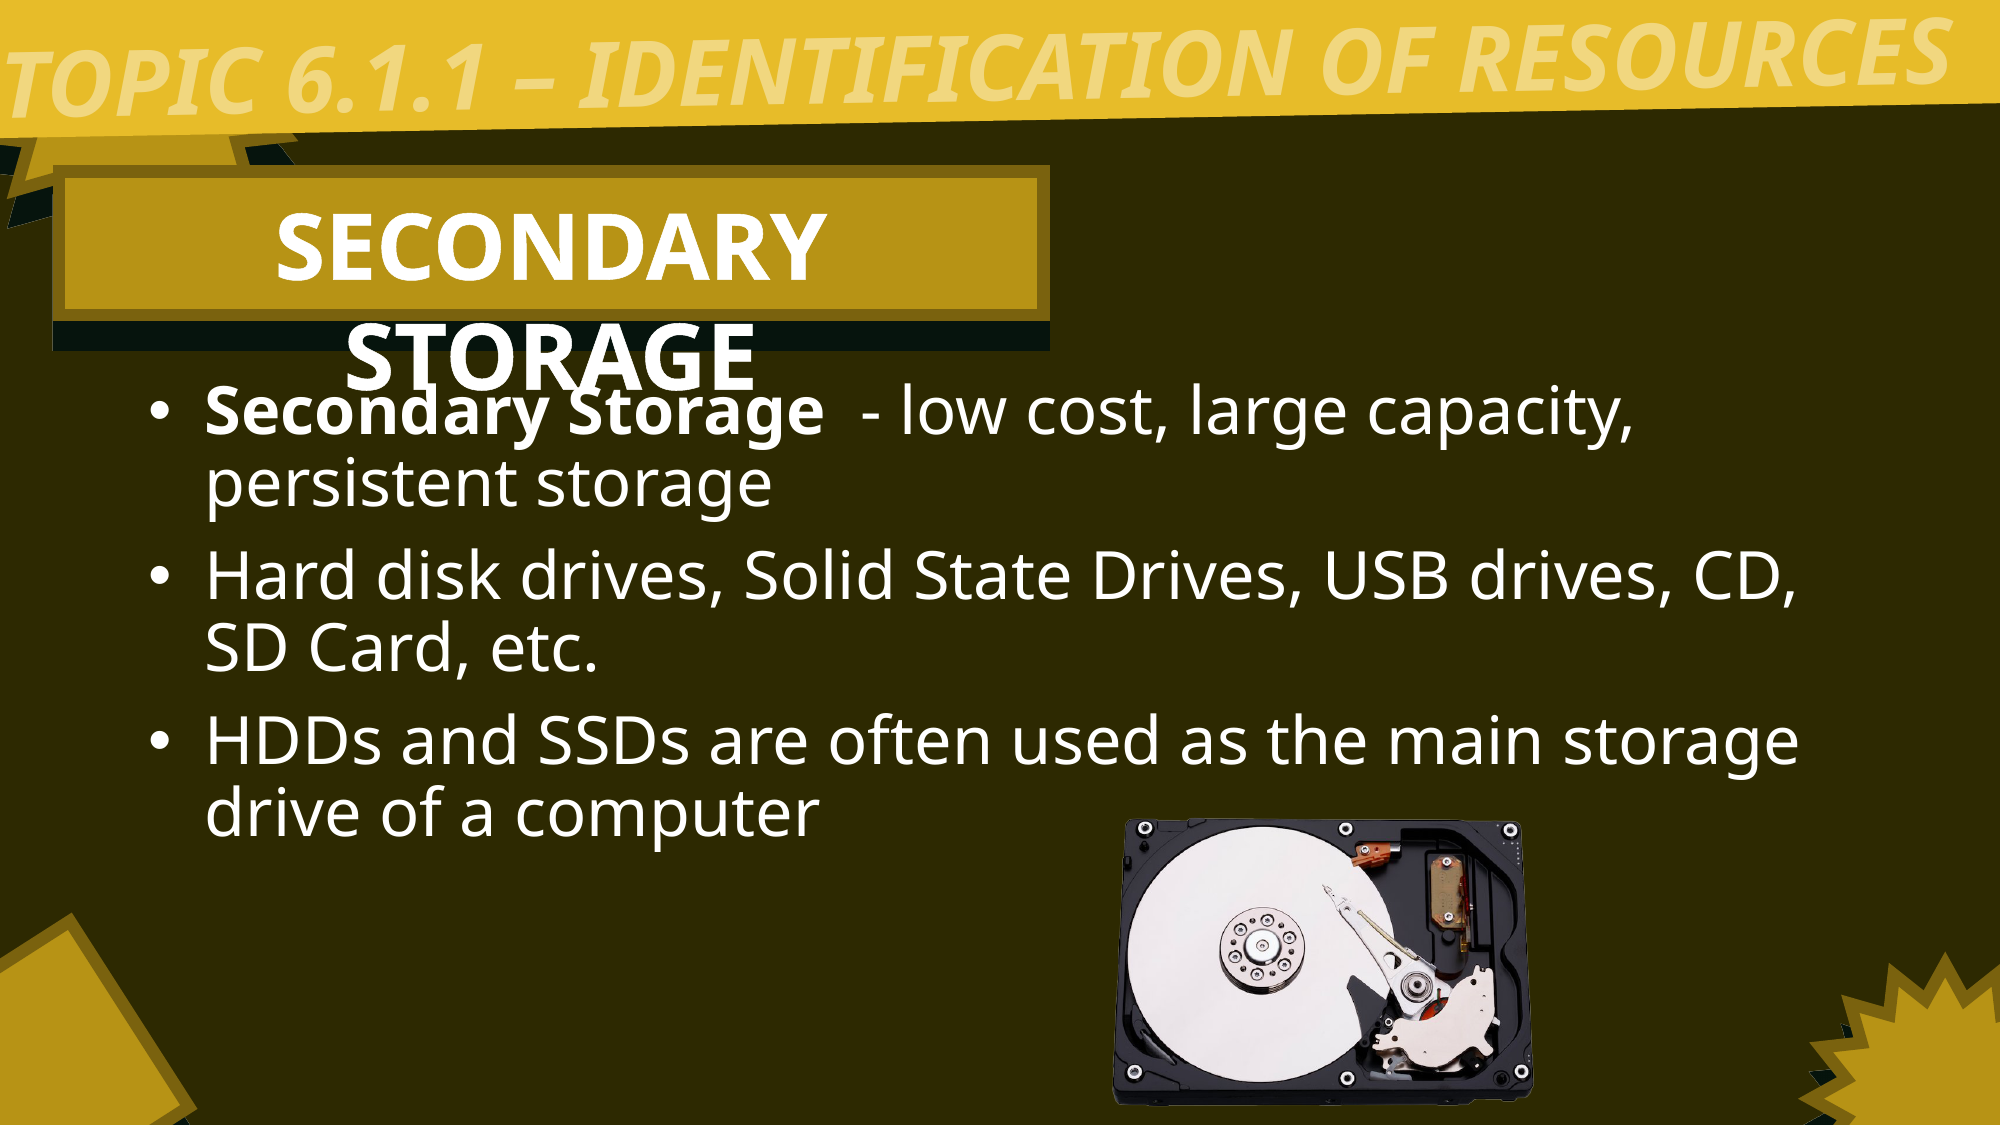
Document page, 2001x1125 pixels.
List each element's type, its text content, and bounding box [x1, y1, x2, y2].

picture [1058, 780, 1589, 1125]
subtitle Secondary Storage - low cost, large capacity, persistent storage Hard disk drives, Solid State Drives, USB drives, CD, SD Card, etc. HDDs and SSDs are often used as the main storage drive of a computer [133, 369, 1857, 1078]
text_box [1807, 961, 2000, 1125]
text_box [0, 0, 2000, 126]
text_box [0, 919, 192, 1125]
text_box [58, 170, 1044, 419]
text_box [0, 134, 290, 193]
